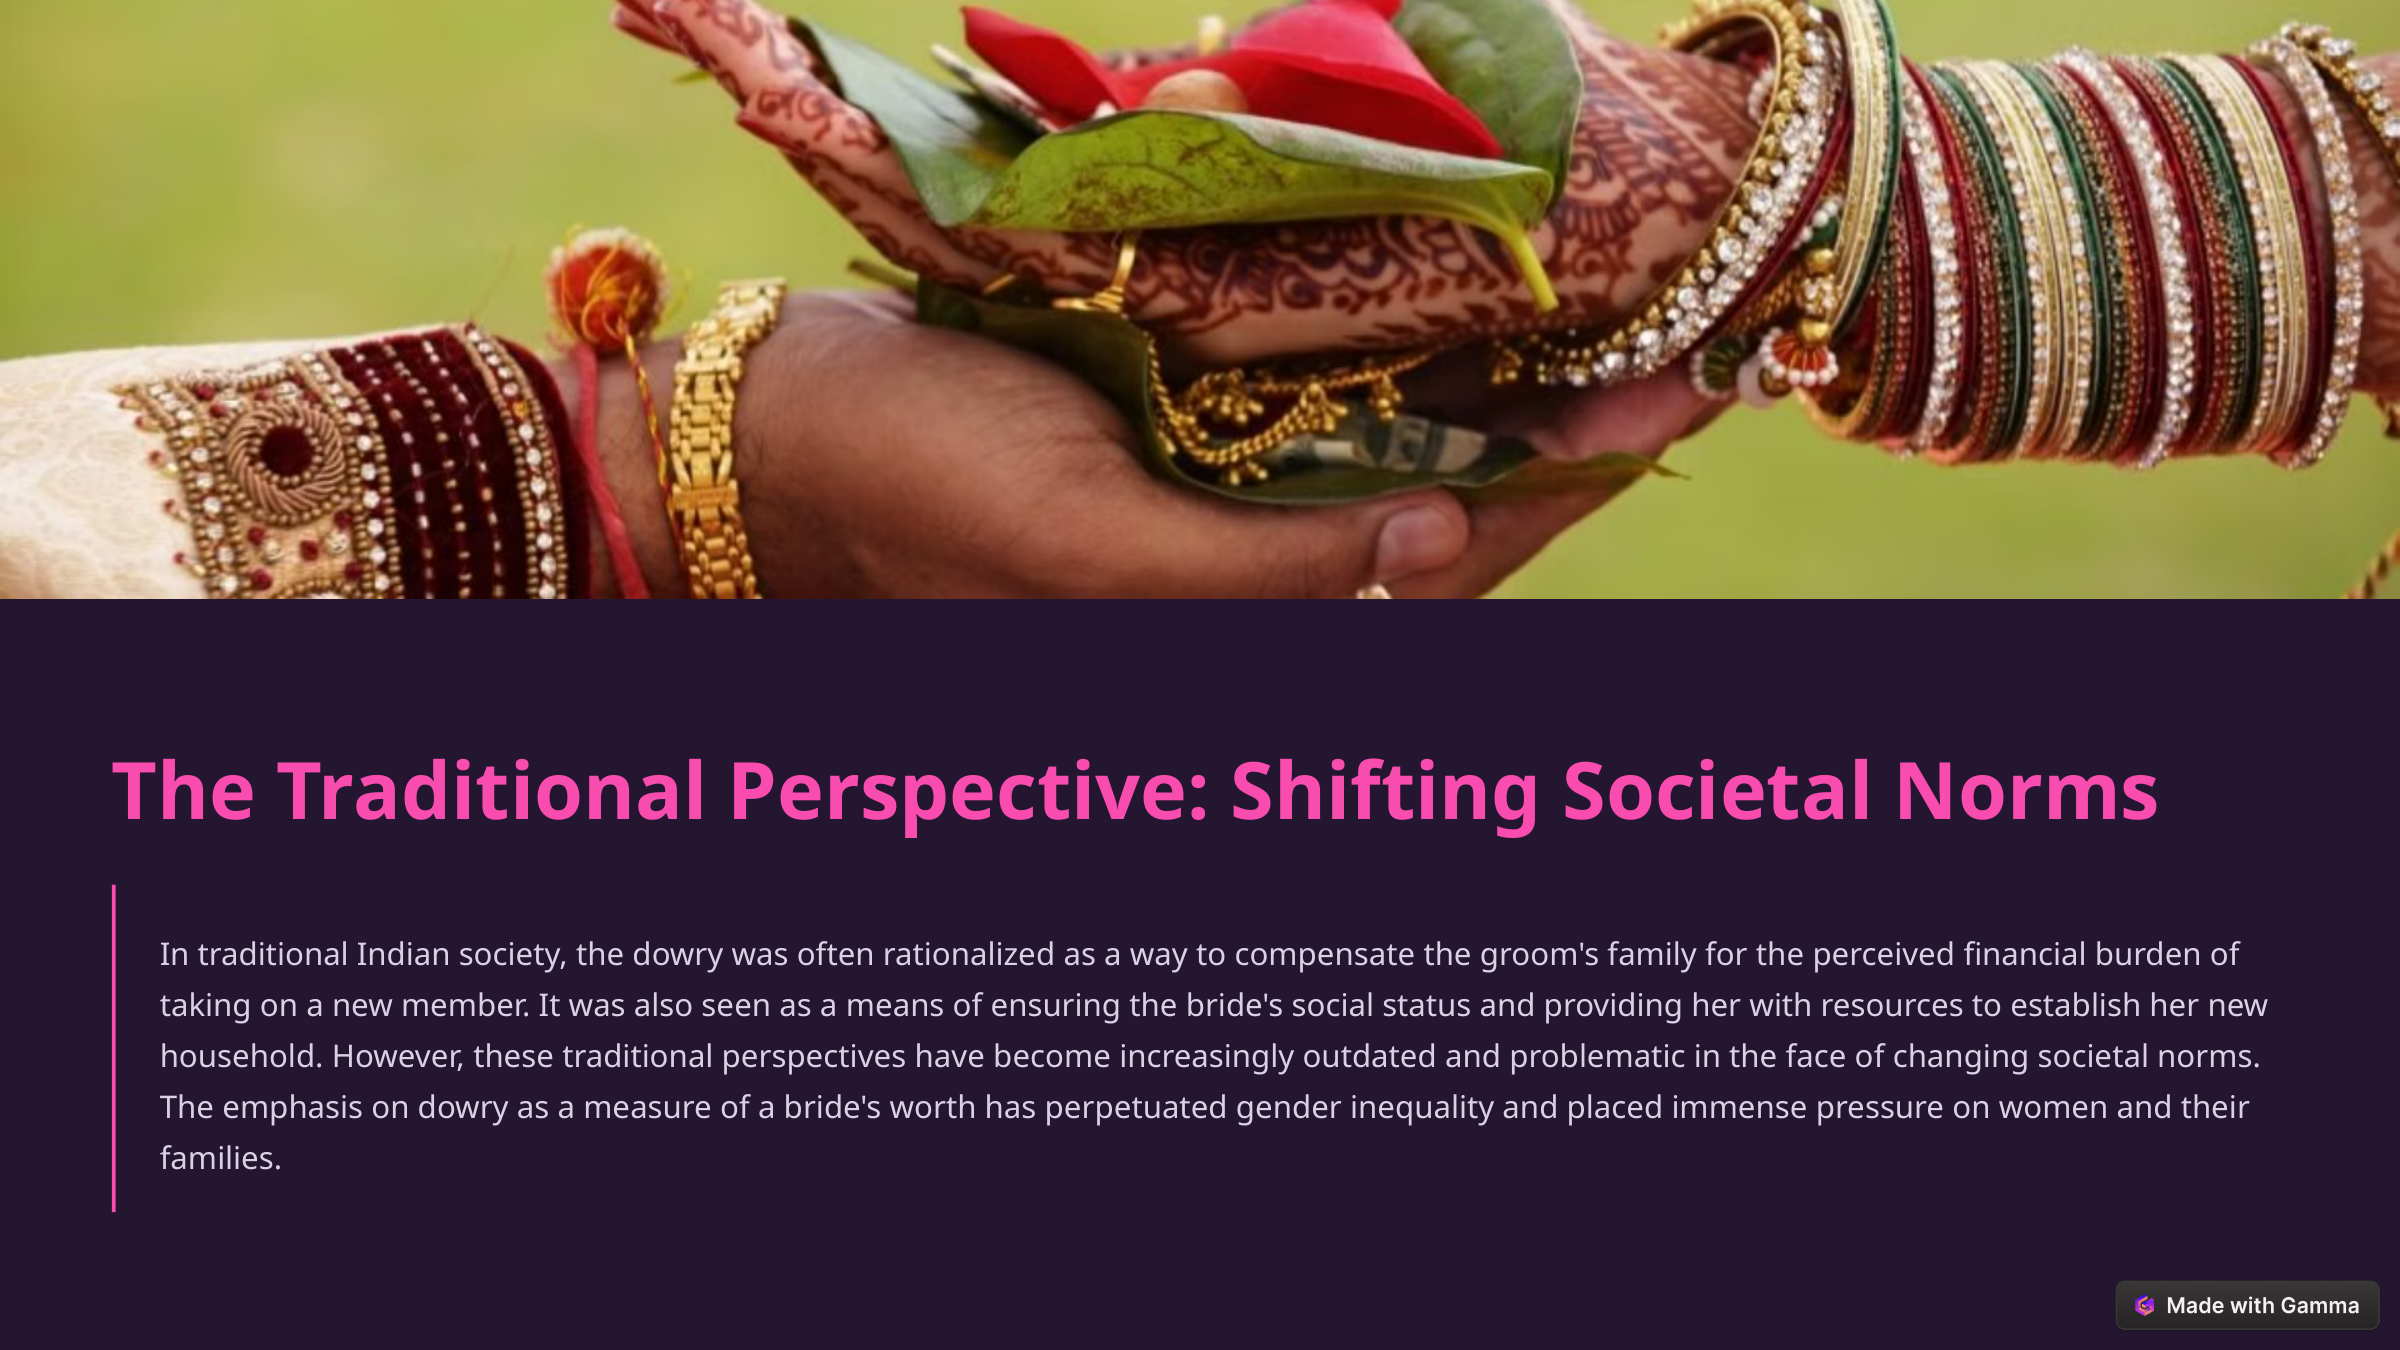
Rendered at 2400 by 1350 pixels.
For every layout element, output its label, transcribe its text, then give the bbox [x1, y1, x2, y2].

text_box [111, 884, 116, 1213]
picture [2106, 1271, 2389, 1339]
text_box In traditional Indian society, the dowry was often rationalized as a way to compensate the groom's family for the perceived financial burden of taking on a new member. It was also seen as a means of ensuring the bride's social status and providing her with resources to establish her new household. However, these traditional perspectives have become increasingly outdated and problematic in the face of changing societal norms. The emphasis on dowry as a measure of a bride's worth has perpetuated gender inequality and placed immense pressure on women and their families. [159, 920, 2289, 1177]
picture [0, 0, 2400, 600]
text_box The Traditional Perspective: Shifting Societal Norms [111, 736, 2189, 837]
